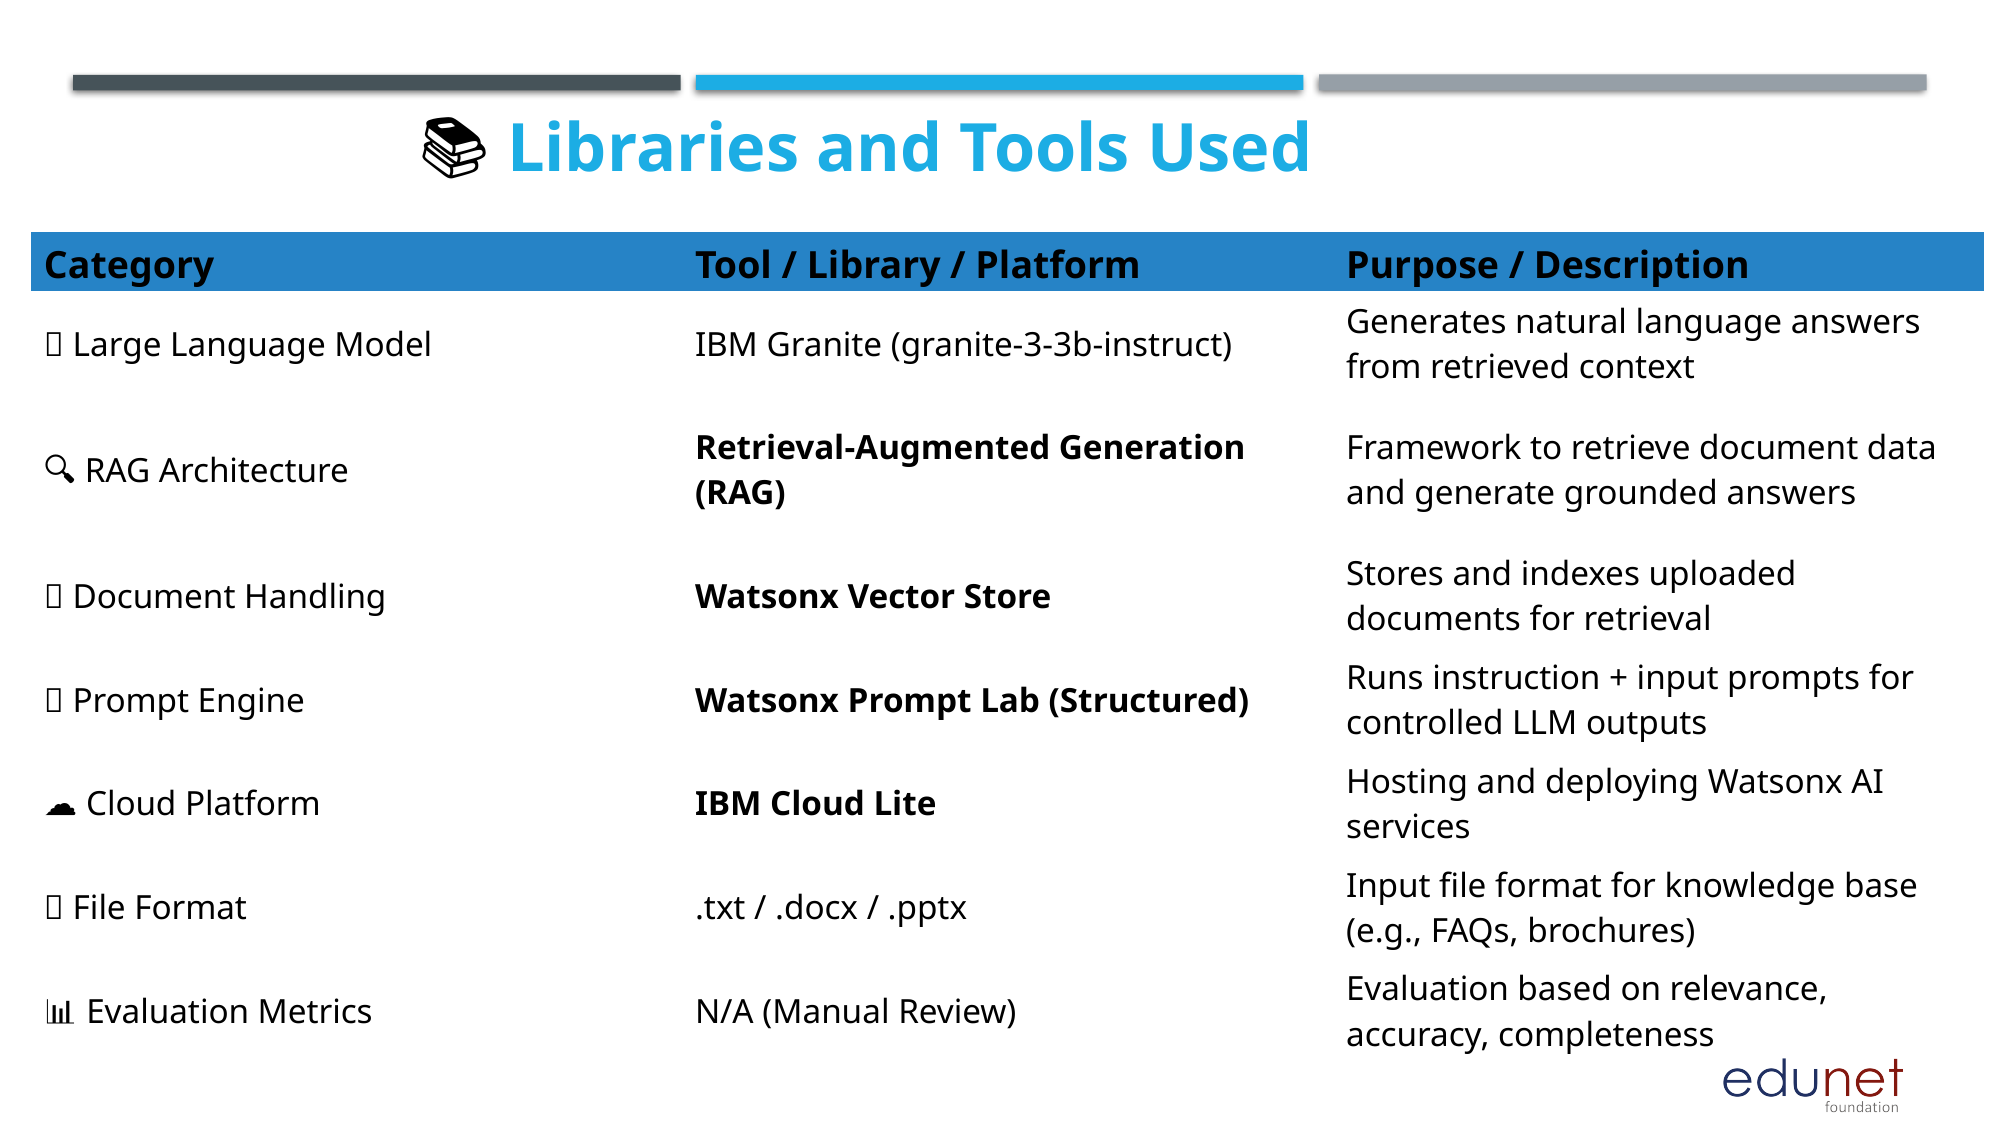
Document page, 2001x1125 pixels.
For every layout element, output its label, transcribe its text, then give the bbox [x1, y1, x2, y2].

table_header Purpose / Description [1333, 232, 1984, 291]
table_cell Generates natural language answers from retrieved context [1333, 291, 1984, 395]
table_cell 📁 Document Handling [31, 543, 682, 647]
picture [1719, 1063, 1905, 1116]
table_cell Stores and indexes uploaded documents for retrieval [1333, 543, 1984, 647]
table_cell Watsonx Vector Store [682, 543, 1333, 647]
table_cell 🧠 Large Language Model [31, 291, 682, 395]
table_cell Input file format for knowledge base (e.g., FAQs, brochures) [1333, 855, 1984, 959]
table_cell IBM Cloud Lite [682, 751, 1333, 855]
table_cell Evaluation based on relevance, accuracy, completeness [1333, 959, 1984, 1063]
text_box 📚 Libraries and Tools Used [404, 97, 1933, 192]
table_cell .txt / .docx / .pptx [682, 855, 1333, 959]
table_cell ☁️ Cloud Platform [31, 751, 682, 855]
table_cell Framework to retrieve document data and generate grounded answers [1333, 395, 1984, 543]
table_header Category [31, 232, 682, 291]
table_cell Runs instruction + input prompts for controlled LLM outputs [1333, 647, 1984, 751]
table_cell 💬 Prompt Engine [31, 647, 682, 751]
table_cell 📑 File Format [31, 855, 682, 959]
table_header Tool / Library / Platform [682, 232, 1333, 291]
table_cell 🔍 RAG Architecture [31, 395, 682, 543]
table_cell Watsonx Prompt Lab (Structured) [682, 647, 1333, 751]
table_cell Retrieval-Augmented Generation (RAG) [682, 395, 1333, 543]
table_cell 📊 Evaluation Metrics [31, 959, 682, 1063]
table_cell N/A (Manual Review) [682, 959, 1333, 1063]
table_cell IBM Granite (granite-3-3b-instruct) [682, 291, 1333, 395]
table_cell Hosting and deploying Watsonx AI services [1333, 751, 1984, 855]
